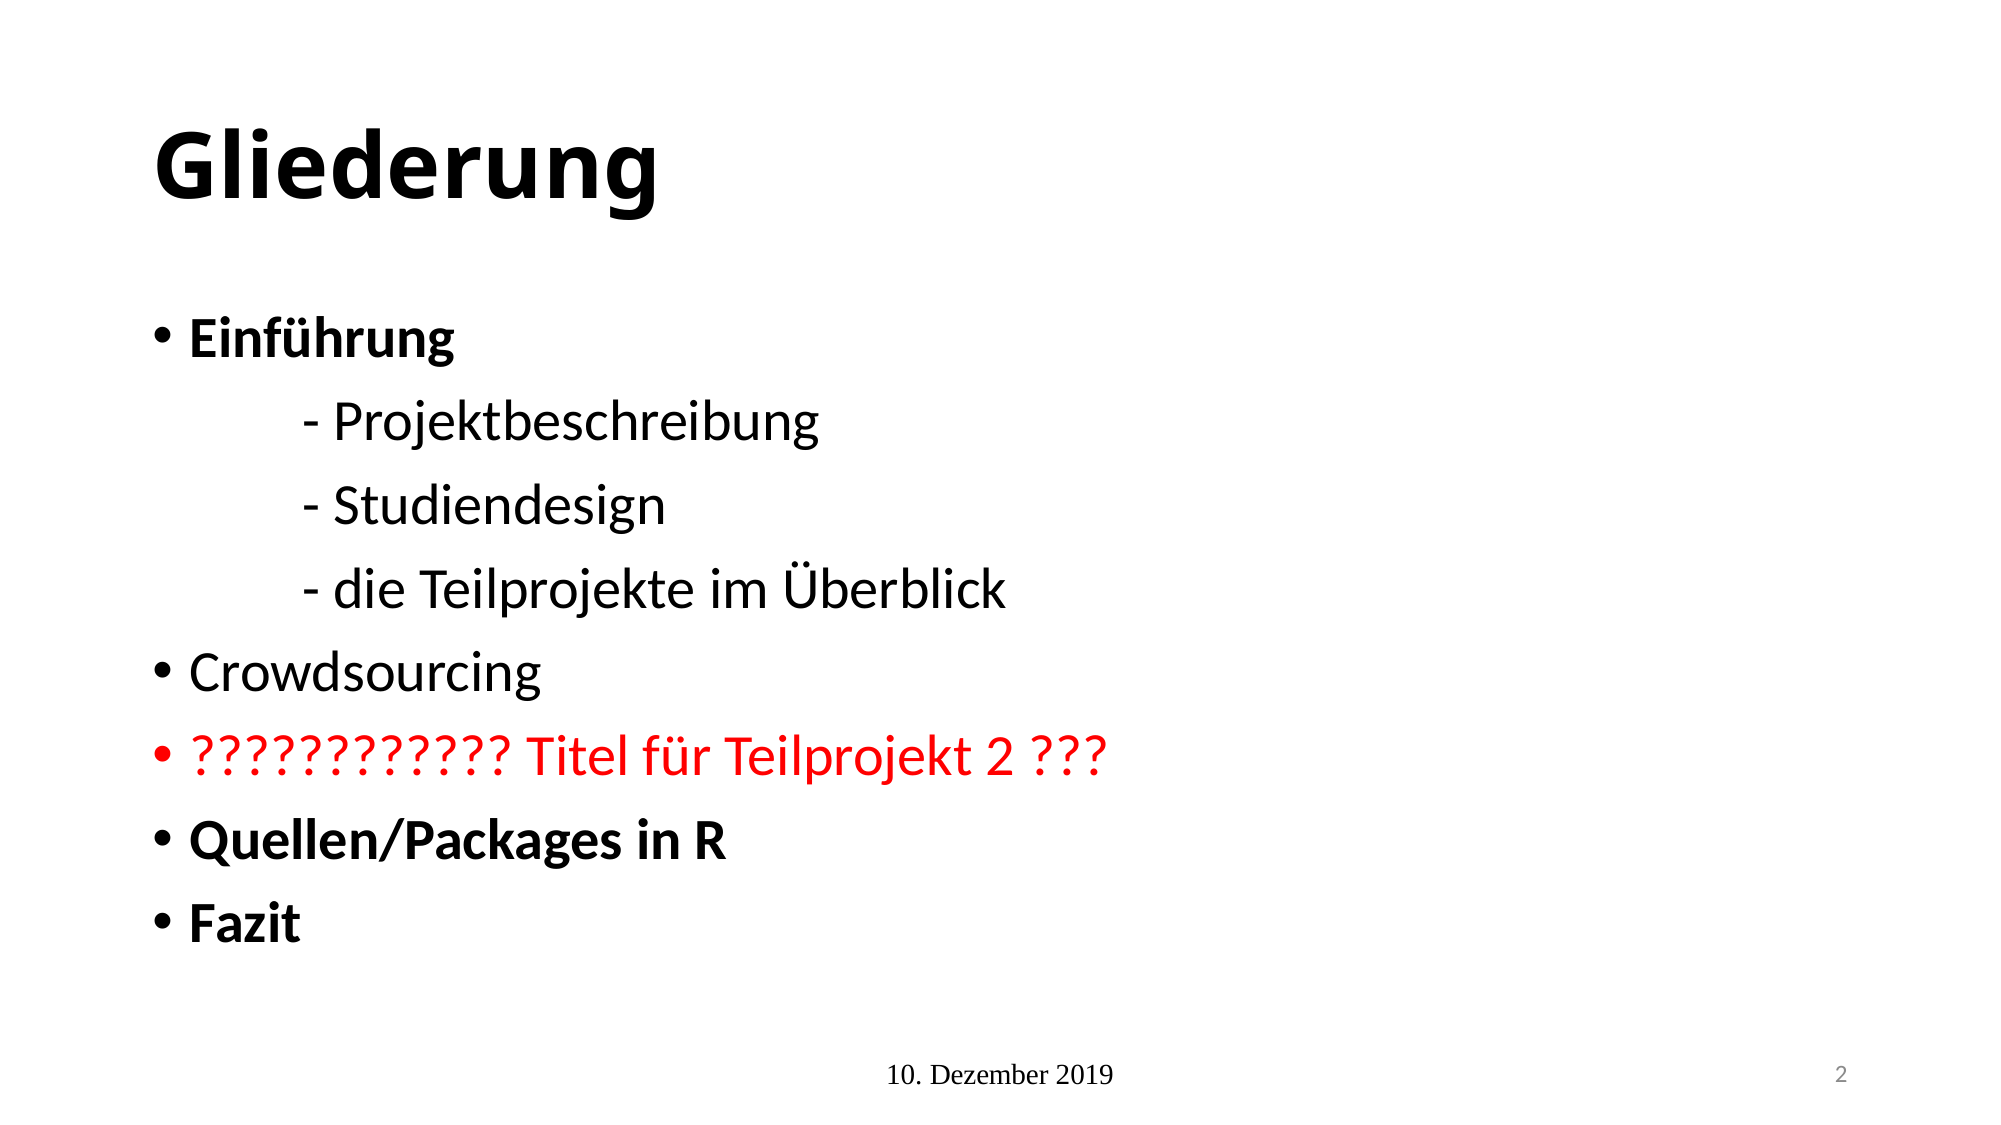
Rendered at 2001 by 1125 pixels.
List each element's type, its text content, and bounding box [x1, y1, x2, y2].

slide_number 2 [1412, 1042, 1863, 1103]
list Einführung - Projektbeschreibung - Studiendesign - die Teilprojekte im Überblick Crowdsourcing ???????????? Titel für Teilprojekt 2 ??? Quellen/Packages in R Fazit [137, 299, 1863, 1014]
title Gliederung [137, 59, 1863, 278]
footer 10. Dezember 2019 [662, 1042, 1338, 1103]
